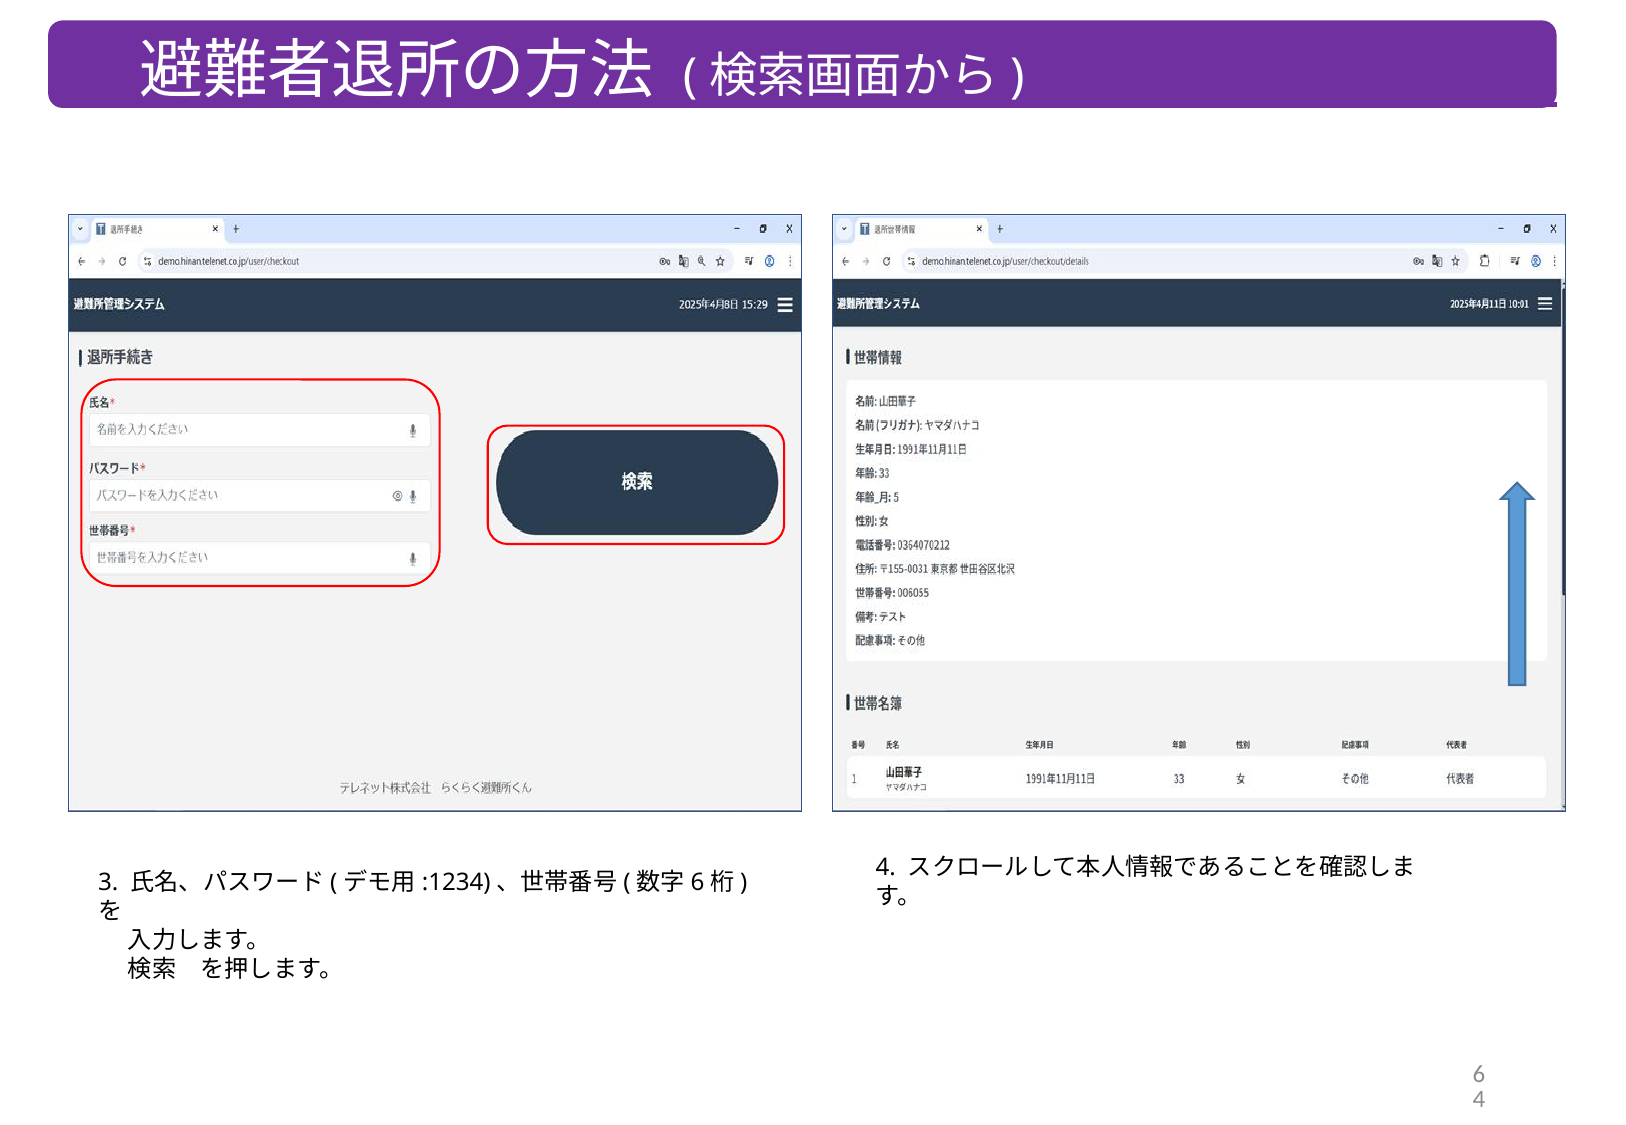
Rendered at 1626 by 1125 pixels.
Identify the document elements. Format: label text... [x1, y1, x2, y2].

picture [68, 214, 803, 812]
title 避難者退所の方法 (検索画面から) [123, 35, 1502, 107]
text_box 3. 氏名、パスワード(デモ用:1234)、世帯番号(数字6桁)を 入力します。 検索 を押します。 [76, 852, 799, 968]
slide_number 63 [1457, 812, 1501, 1125]
picture [831, 214, 1565, 812]
text_box 4. スクロールして本人情報であることを確認します。 [857, 854, 1480, 906]
